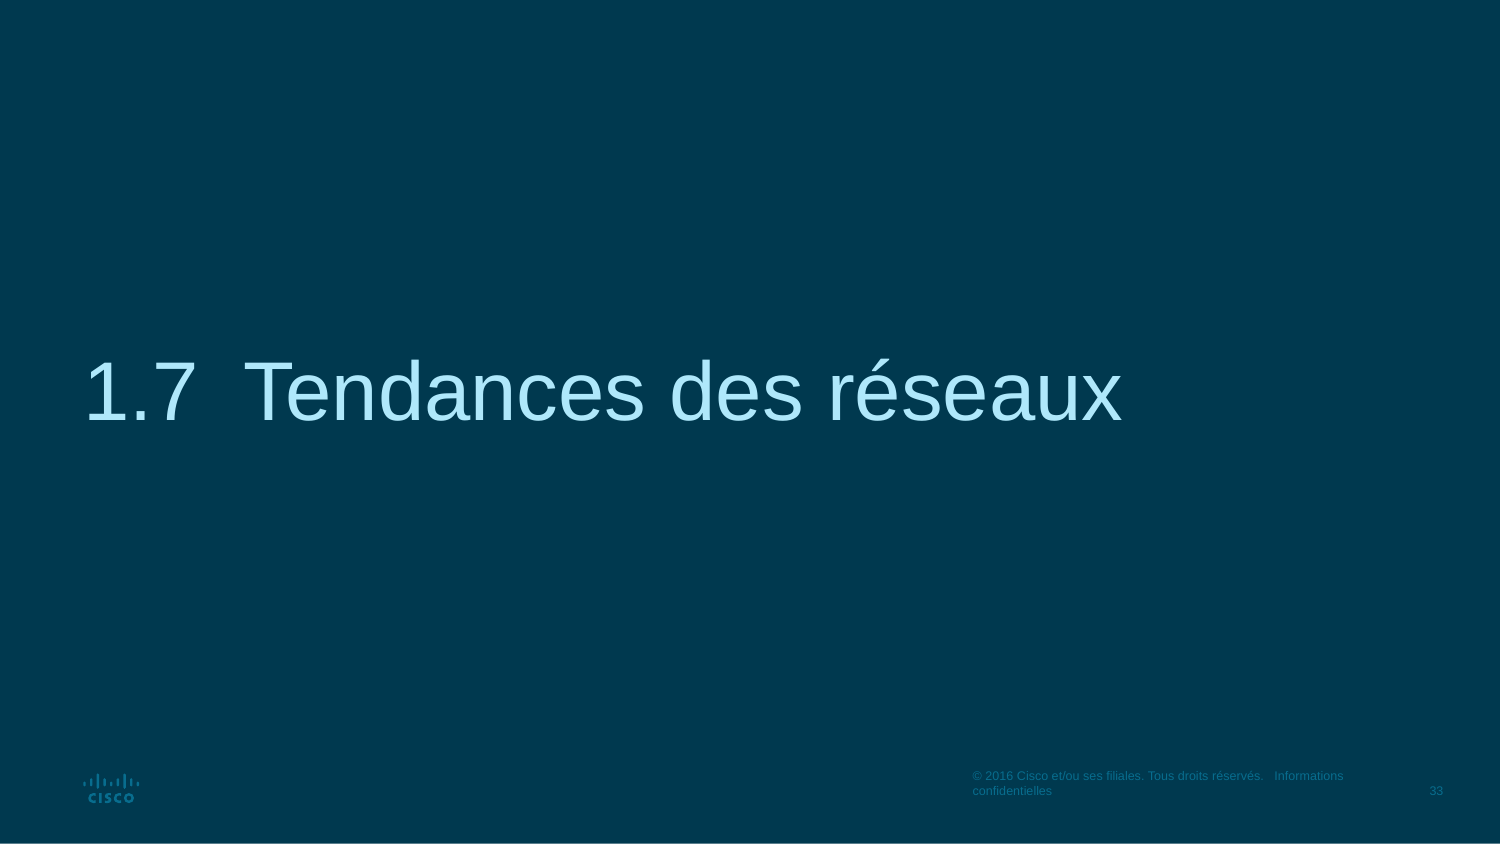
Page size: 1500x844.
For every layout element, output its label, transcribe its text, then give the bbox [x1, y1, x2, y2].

title 1.7 Tendances des réseaux [68, 150, 1419, 446]
